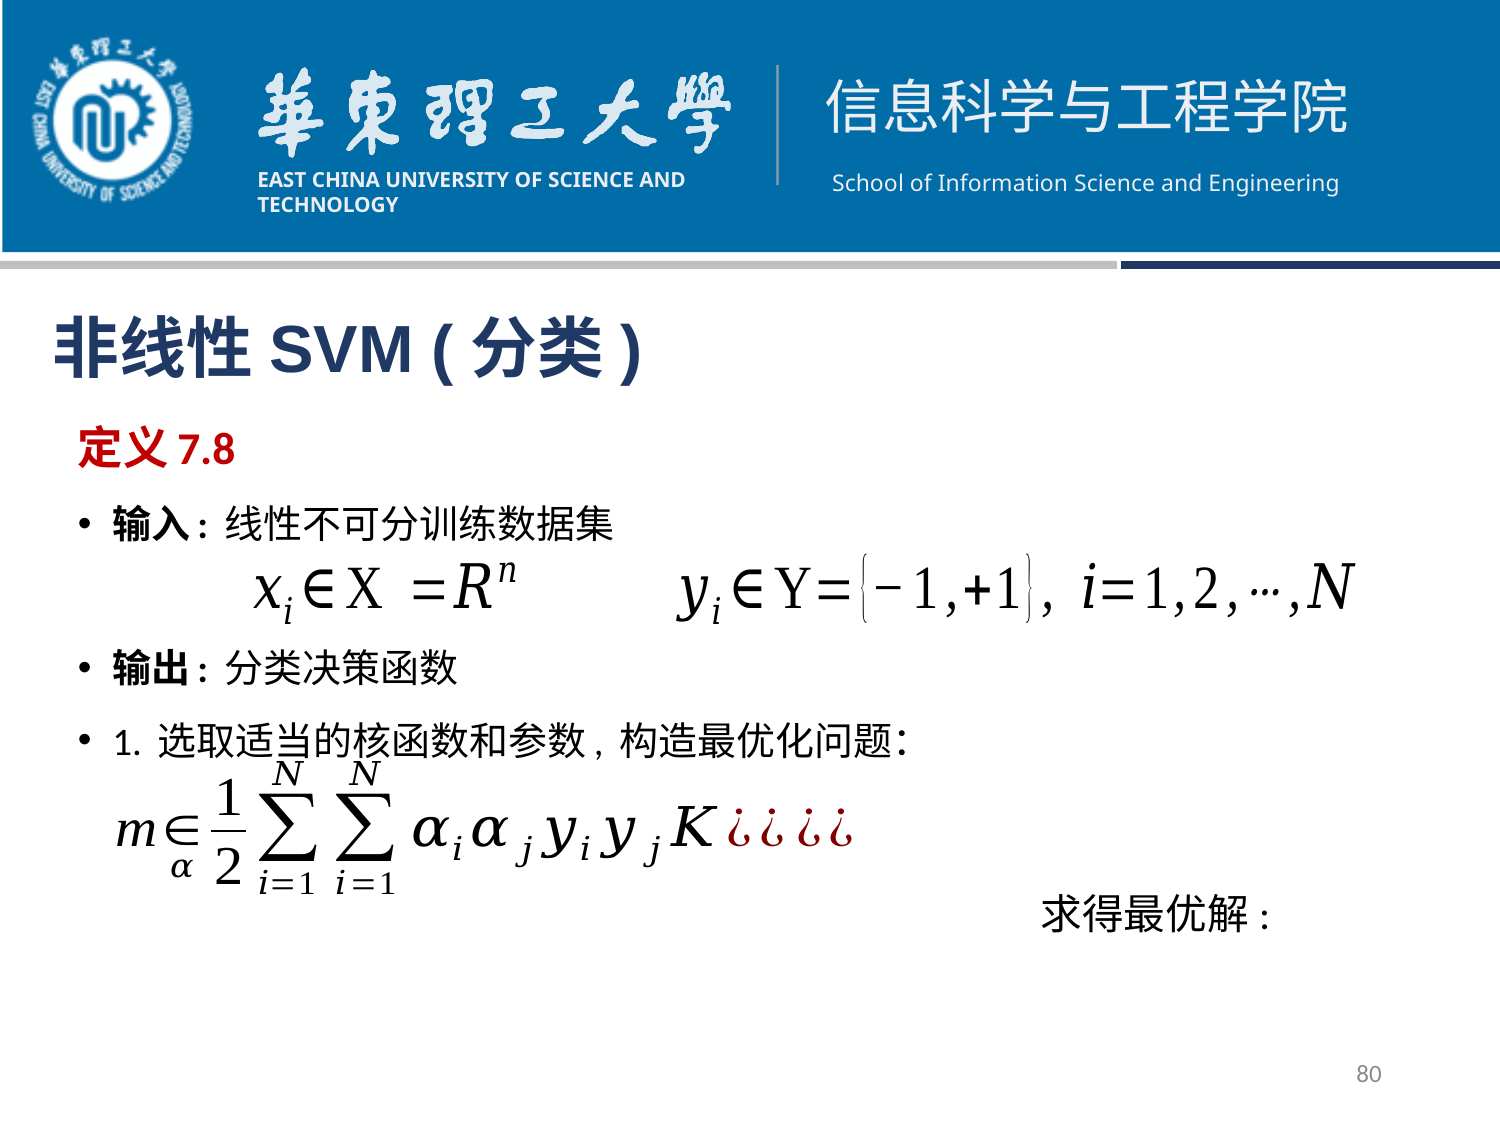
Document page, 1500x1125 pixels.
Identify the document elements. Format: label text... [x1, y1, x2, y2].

picture [22, 32, 202, 214]
slide_number 80 [1059, 1042, 1397, 1103]
text_box 非线性SVM (分类) [41, 269, 1423, 433]
